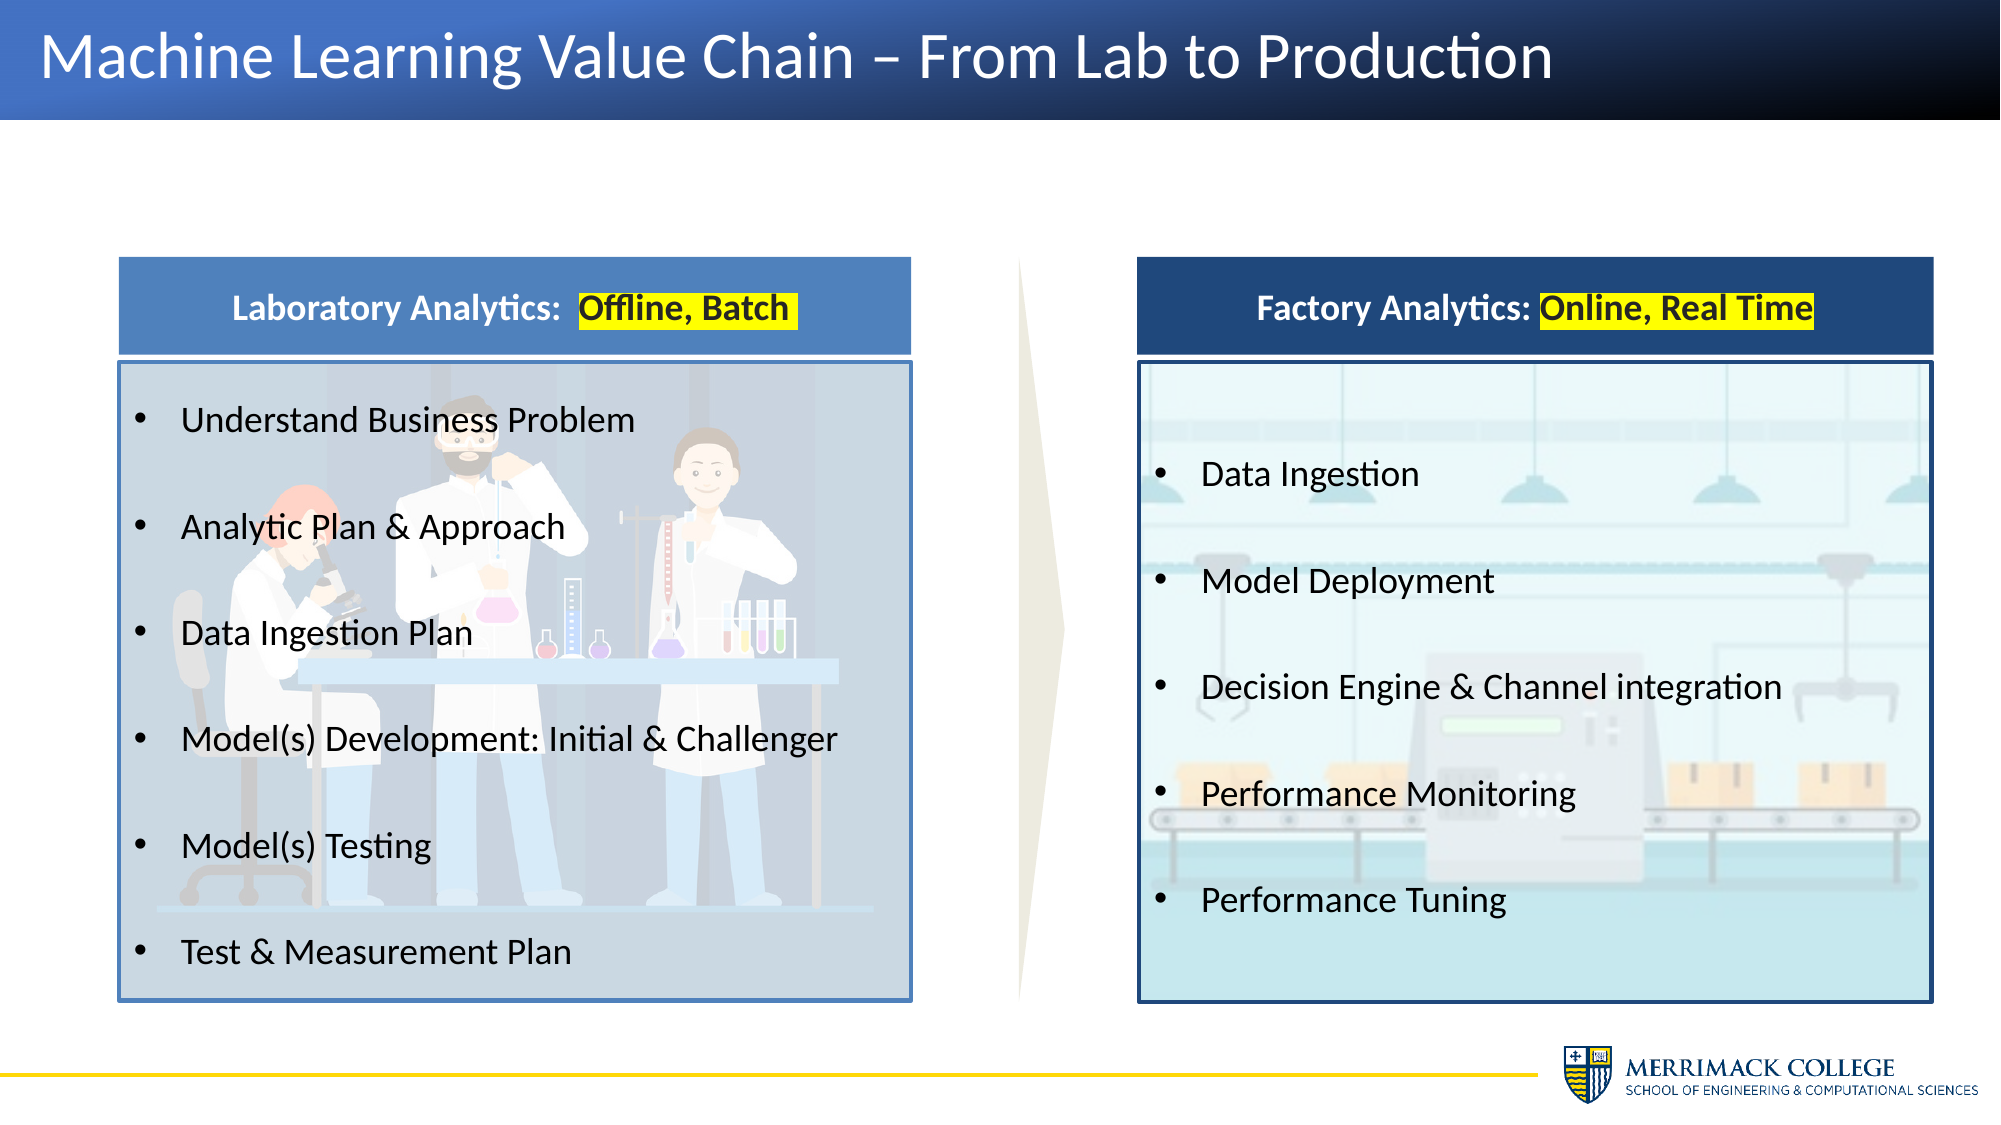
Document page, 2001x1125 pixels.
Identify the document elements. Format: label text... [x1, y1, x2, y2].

picture [1562, 1044, 1978, 1105]
text_box Laboratory Analytics: Offline, Batch [118, 256, 912, 355]
text_box Factory Analytics: Online, Real Time [1137, 256, 1934, 355]
picture [1139, 363, 1932, 1003]
picture [0, 0, 2000, 120]
text_box [1018, 256, 1065, 1002]
picture [118, 361, 912, 1001]
title Machine Learning Value Chain – From Lab to Production [37, 9, 2000, 200]
